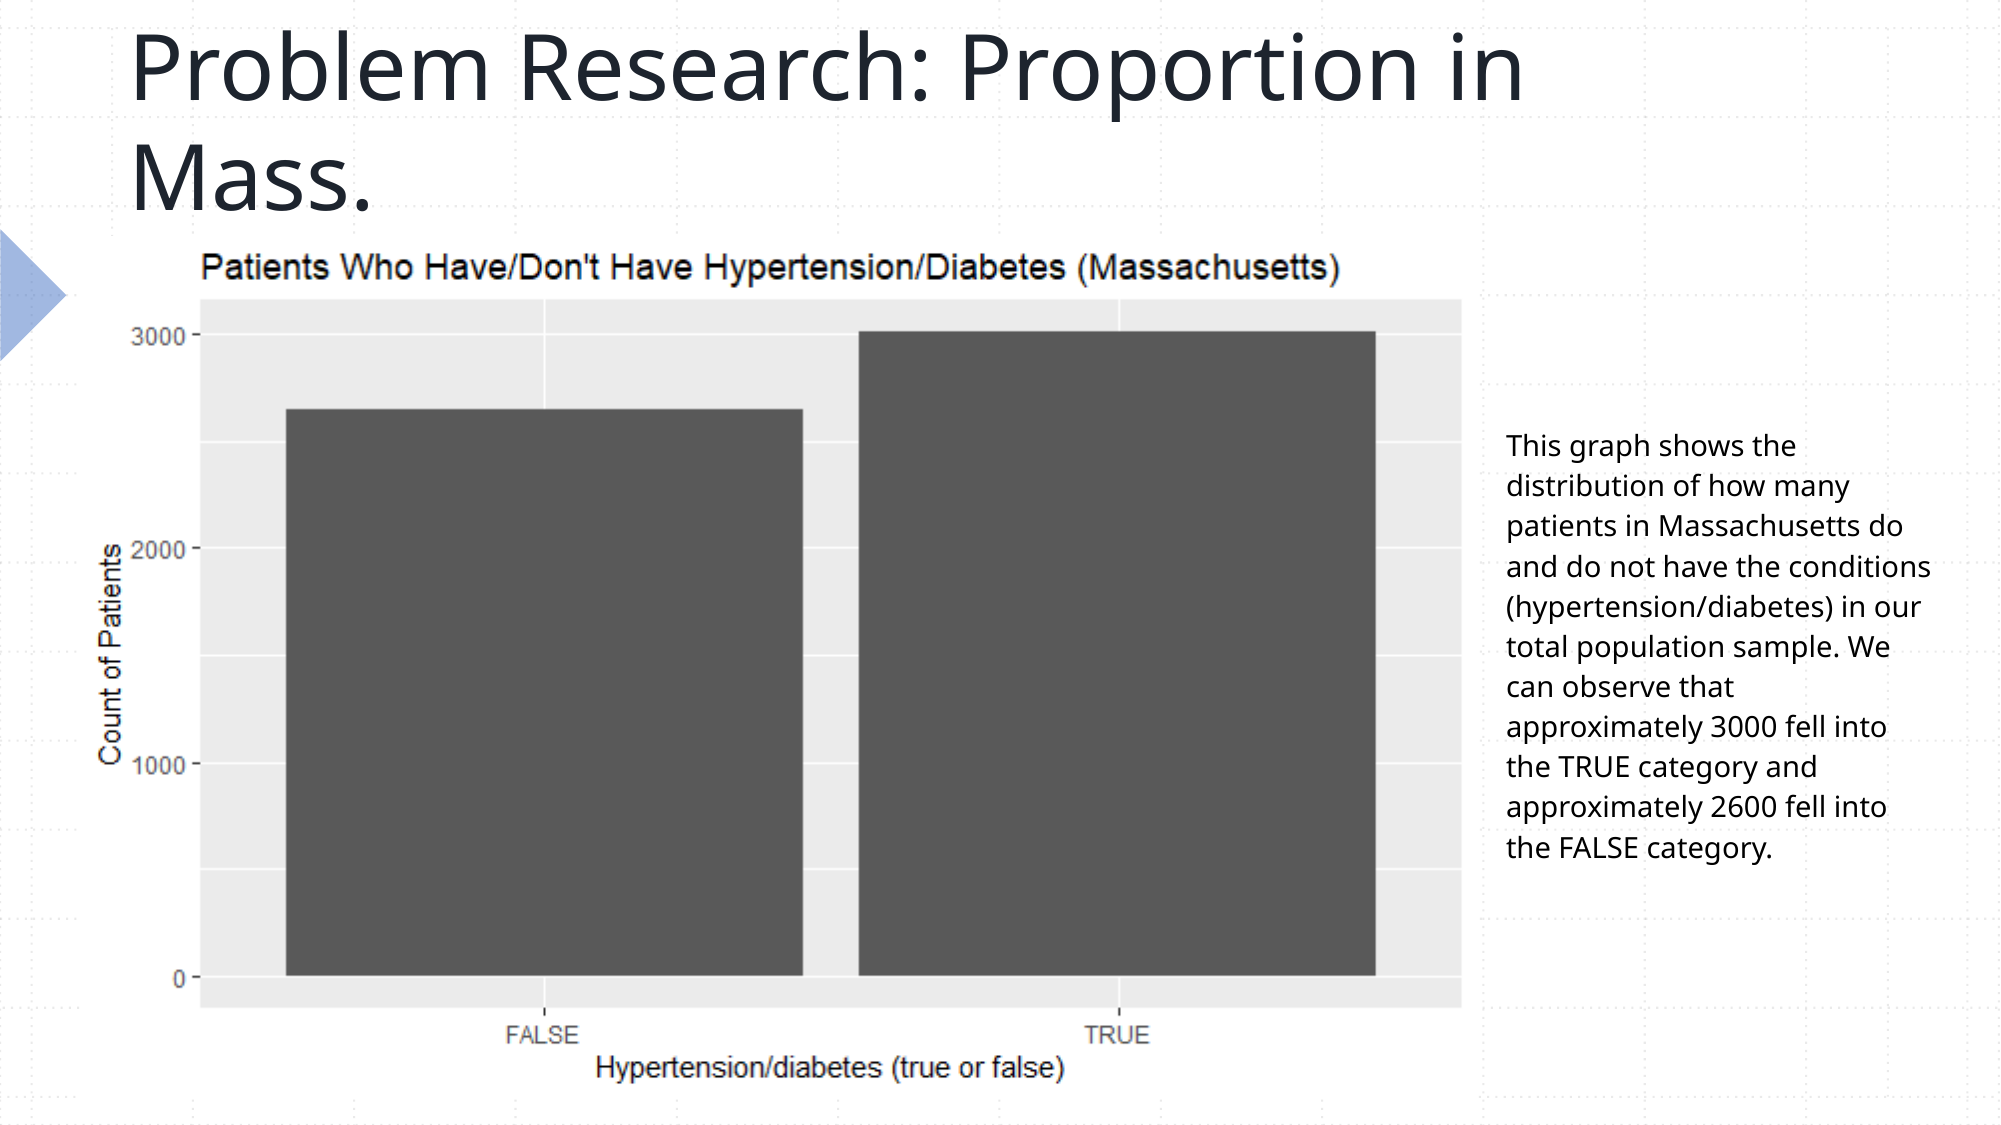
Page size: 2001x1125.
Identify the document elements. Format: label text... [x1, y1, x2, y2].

text_box This graph shows the distribution of how many patients in Massachusetts do and do not have the conditions (hypertension/diabetes) in our total population sample. We can observe that approximately 3000 fell into the TRUE category and approximately 2600 fell into the FALSE category. [1491, 407, 1948, 879]
title Problem Research: Proportion in Mass. [113, 0, 1808, 237]
picture [81, 236, 1478, 1099]
